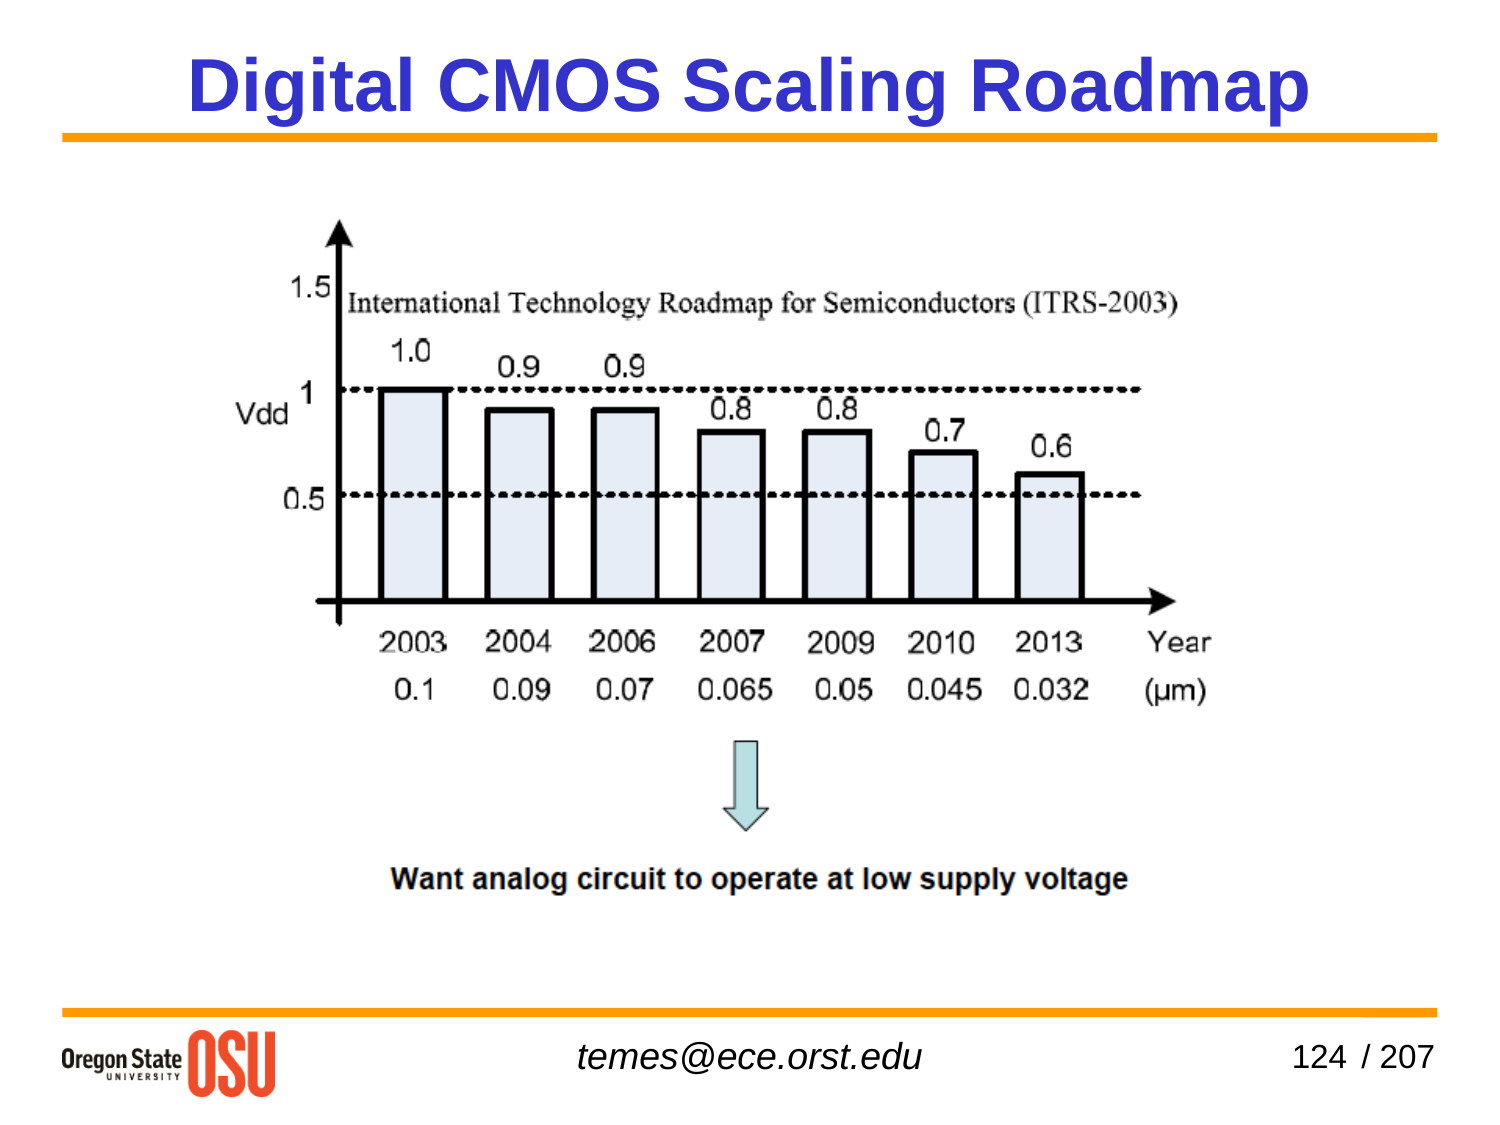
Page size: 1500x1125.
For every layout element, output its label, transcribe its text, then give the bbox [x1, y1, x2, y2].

title Digital CMOS Scaling Roadmap [112, 24, 1388, 138]
picture [224, 199, 1276, 950]
picture [62, 1012, 275, 1113]
slide_number 124 [1153, 1025, 1363, 1085]
